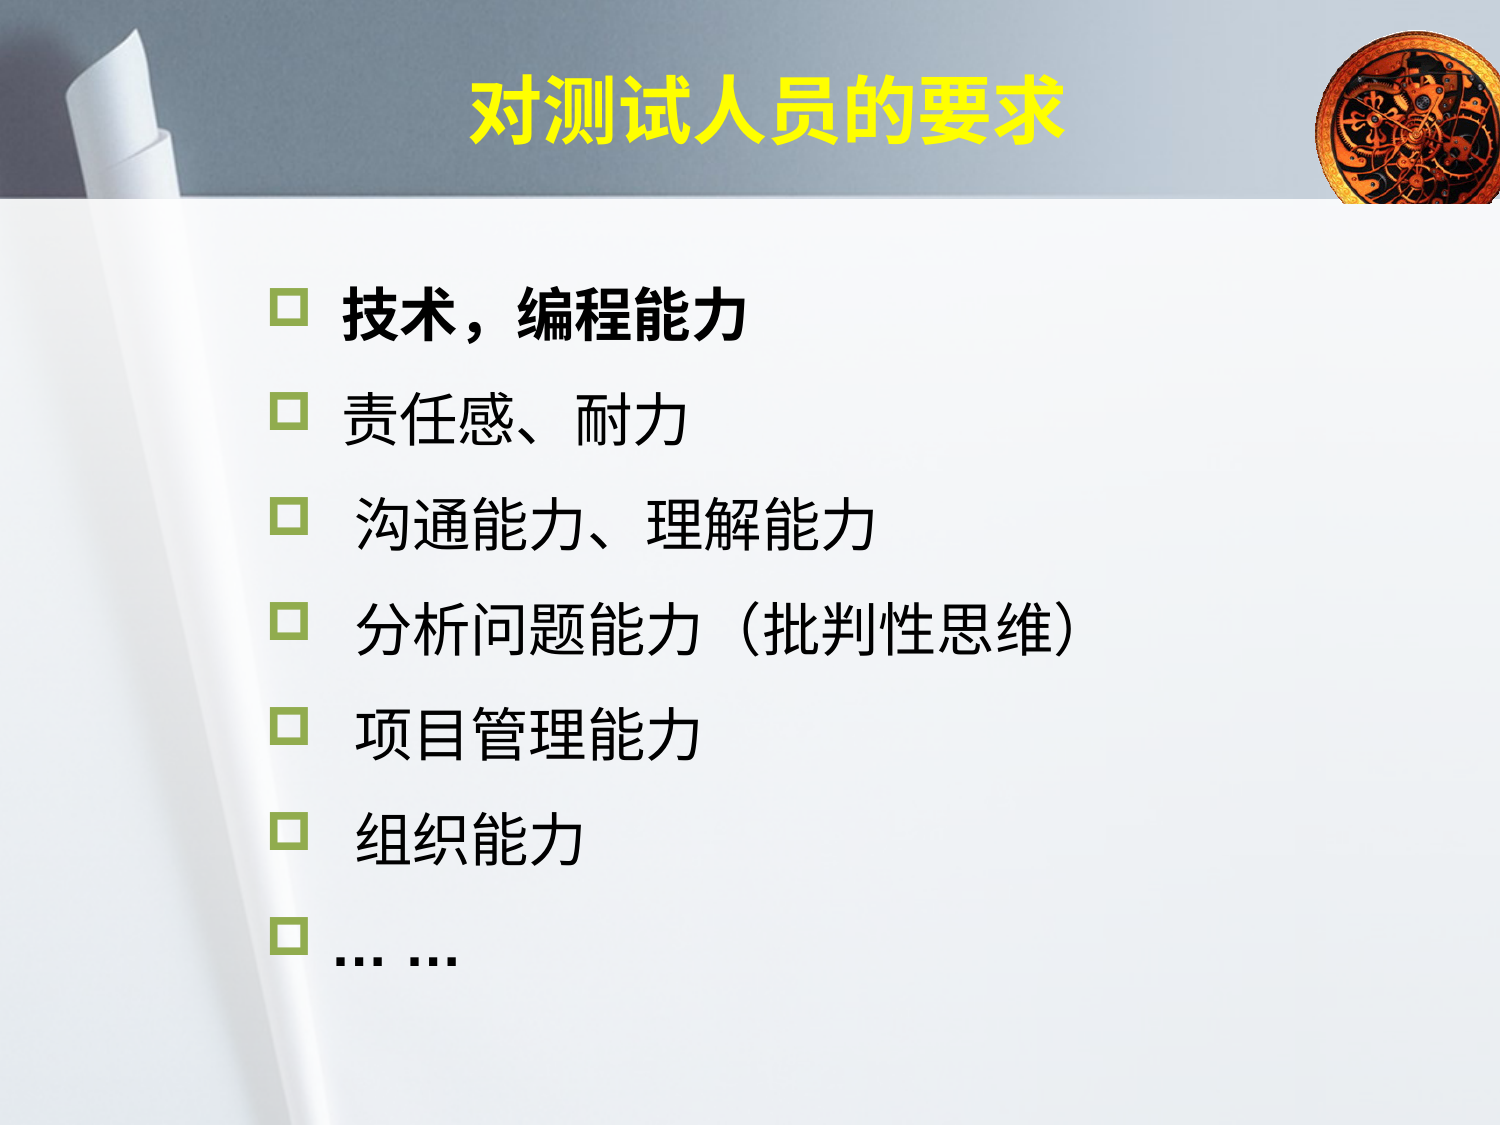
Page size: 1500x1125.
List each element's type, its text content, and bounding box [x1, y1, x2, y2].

text_box 技术，编程能力 责任感、耐力 沟通能力、理解能力 分析问题能力（批判性思维） 项目管理能力 组织能力 … … [265, 243, 1270, 979]
title 对测试人员的要求 [277, 54, 1259, 164]
picture [0, 0, 1500, 204]
